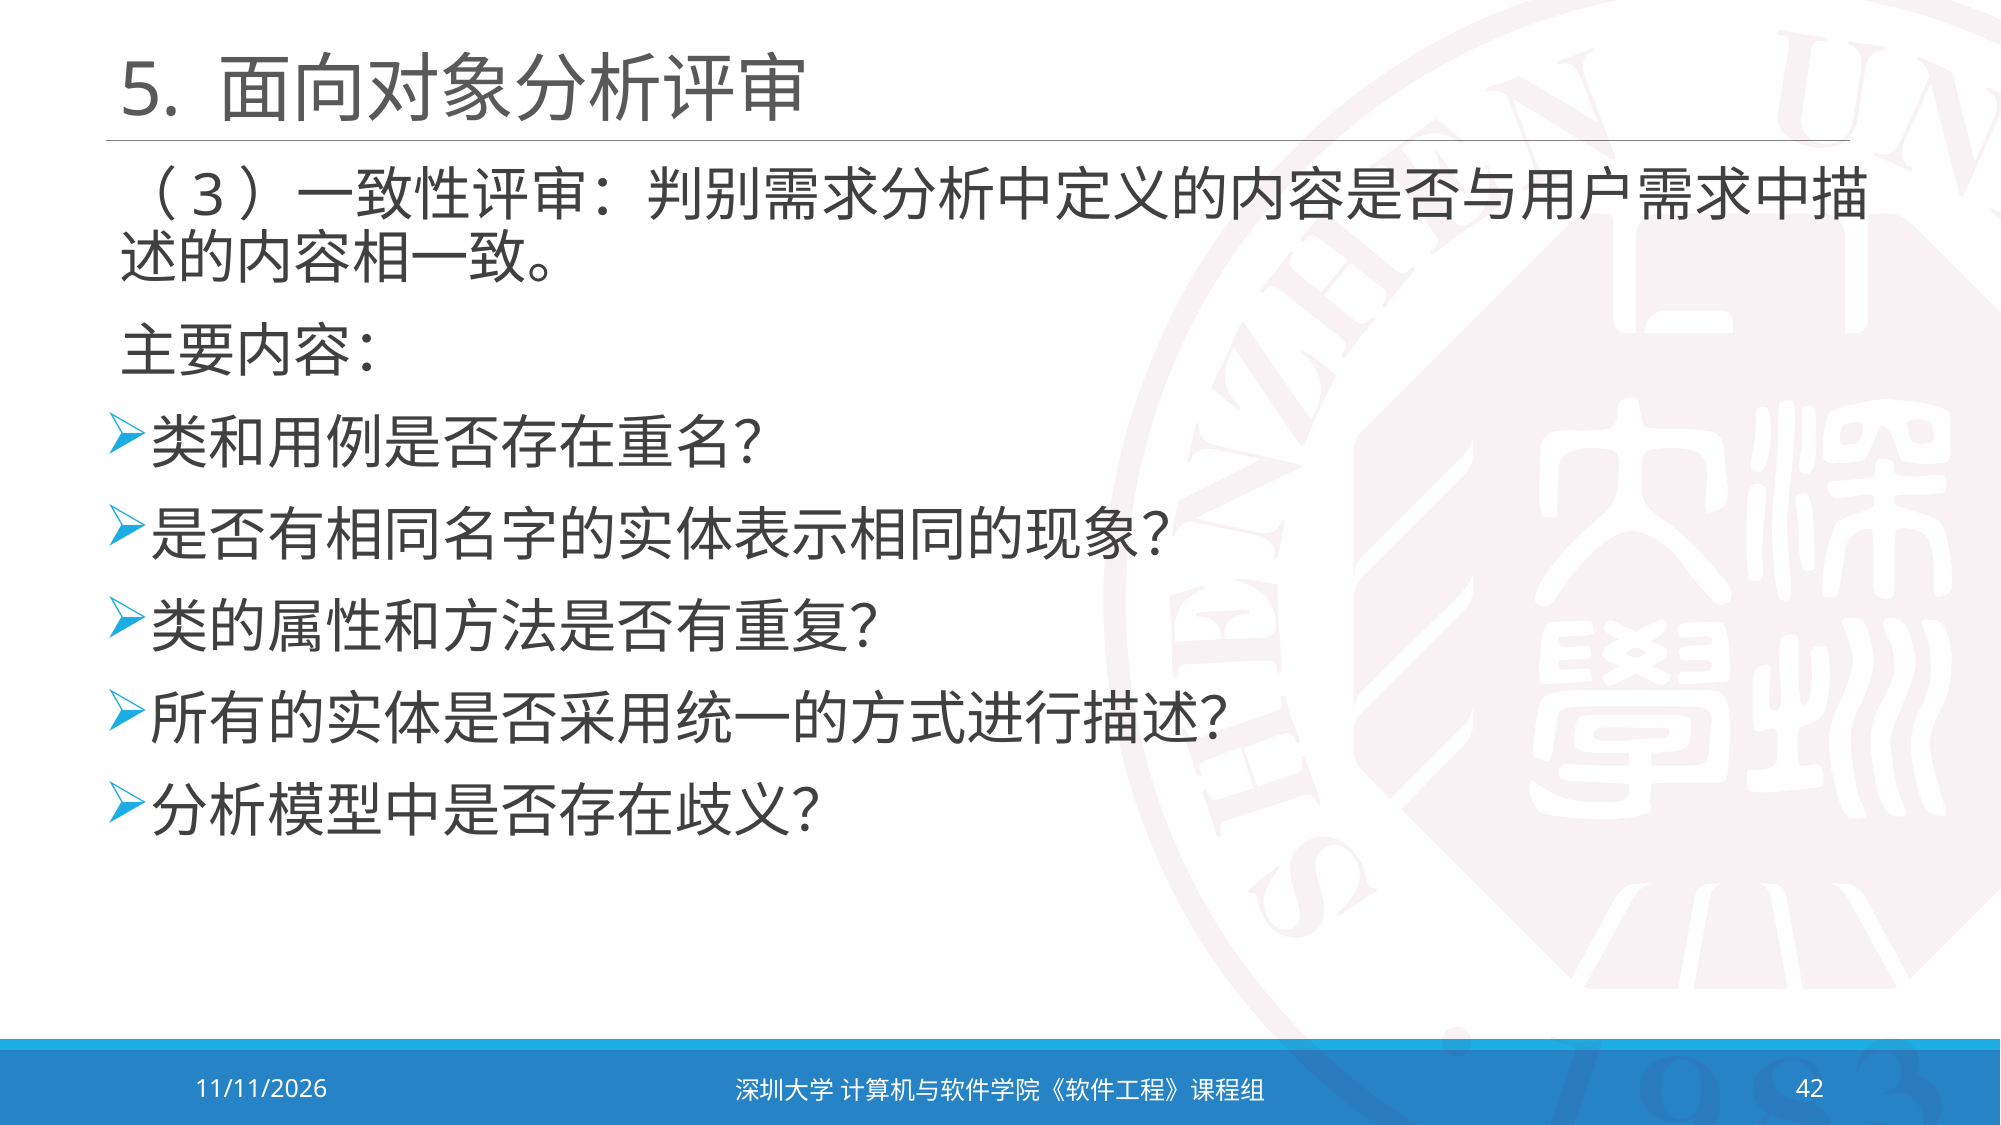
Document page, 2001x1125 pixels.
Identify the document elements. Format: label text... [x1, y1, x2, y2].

footer 深圳大学 计算机与软件学院《软件工程》课程组 [604, 1059, 1396, 1120]
title 5. 面向对象分析评审 [104, 0, 1856, 139]
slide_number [180, 1059, 586, 1120]
slide_number 42 [1624, 1059, 1840, 1120]
list （3）一致性评审：判别需求分析中定义的内容是否与用户需求中描述的内容相一致。 主要内容： 类和用例是否存在重名？ 是否有相同名字的实体表示相同的现象？ 类的属性和方法是否有重复？ 所有的实体是否采用统一的方式进行描述？ 分析模型中是否存在歧义？ [104, 158, 1878, 1008]
